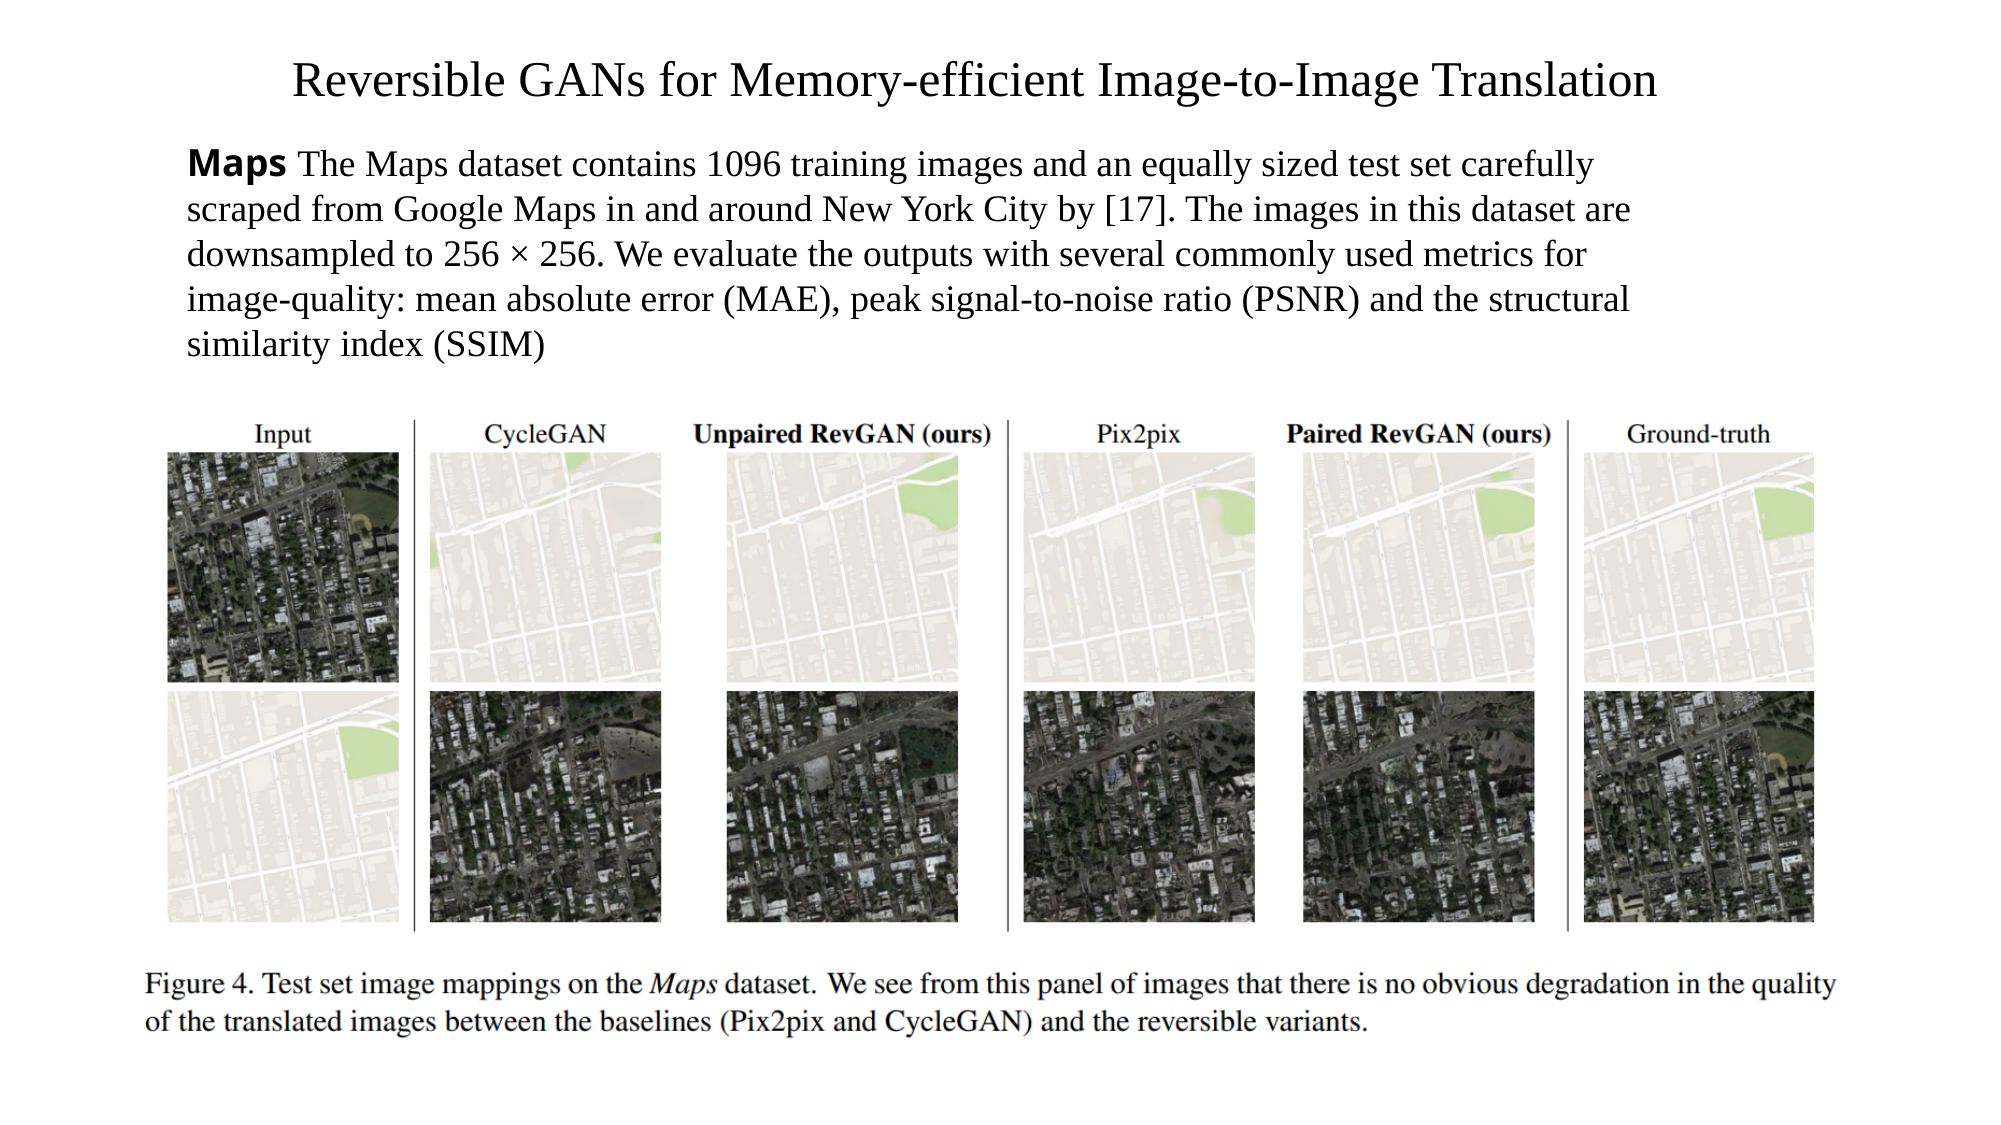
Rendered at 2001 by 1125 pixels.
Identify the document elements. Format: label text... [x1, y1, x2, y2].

picture [131, 390, 1869, 1047]
text_box Maps The Maps dataset contains 1096 training images and an equally sized test set carefully scraped from Google Maps in and around New York City by [17]. The images in this dataset are downsampled to 256 × 256. We evaluate the outputs with several commonly used metrics for image-quality: mean absolute error (MAE), peak signal-to-noise ratio (PSNR) and the structural similarity index (SSIM) [172, 131, 1711, 372]
text_box Reversible GANs for Memory-efficient Image-to-Image Translation [277, 38, 1701, 114]
